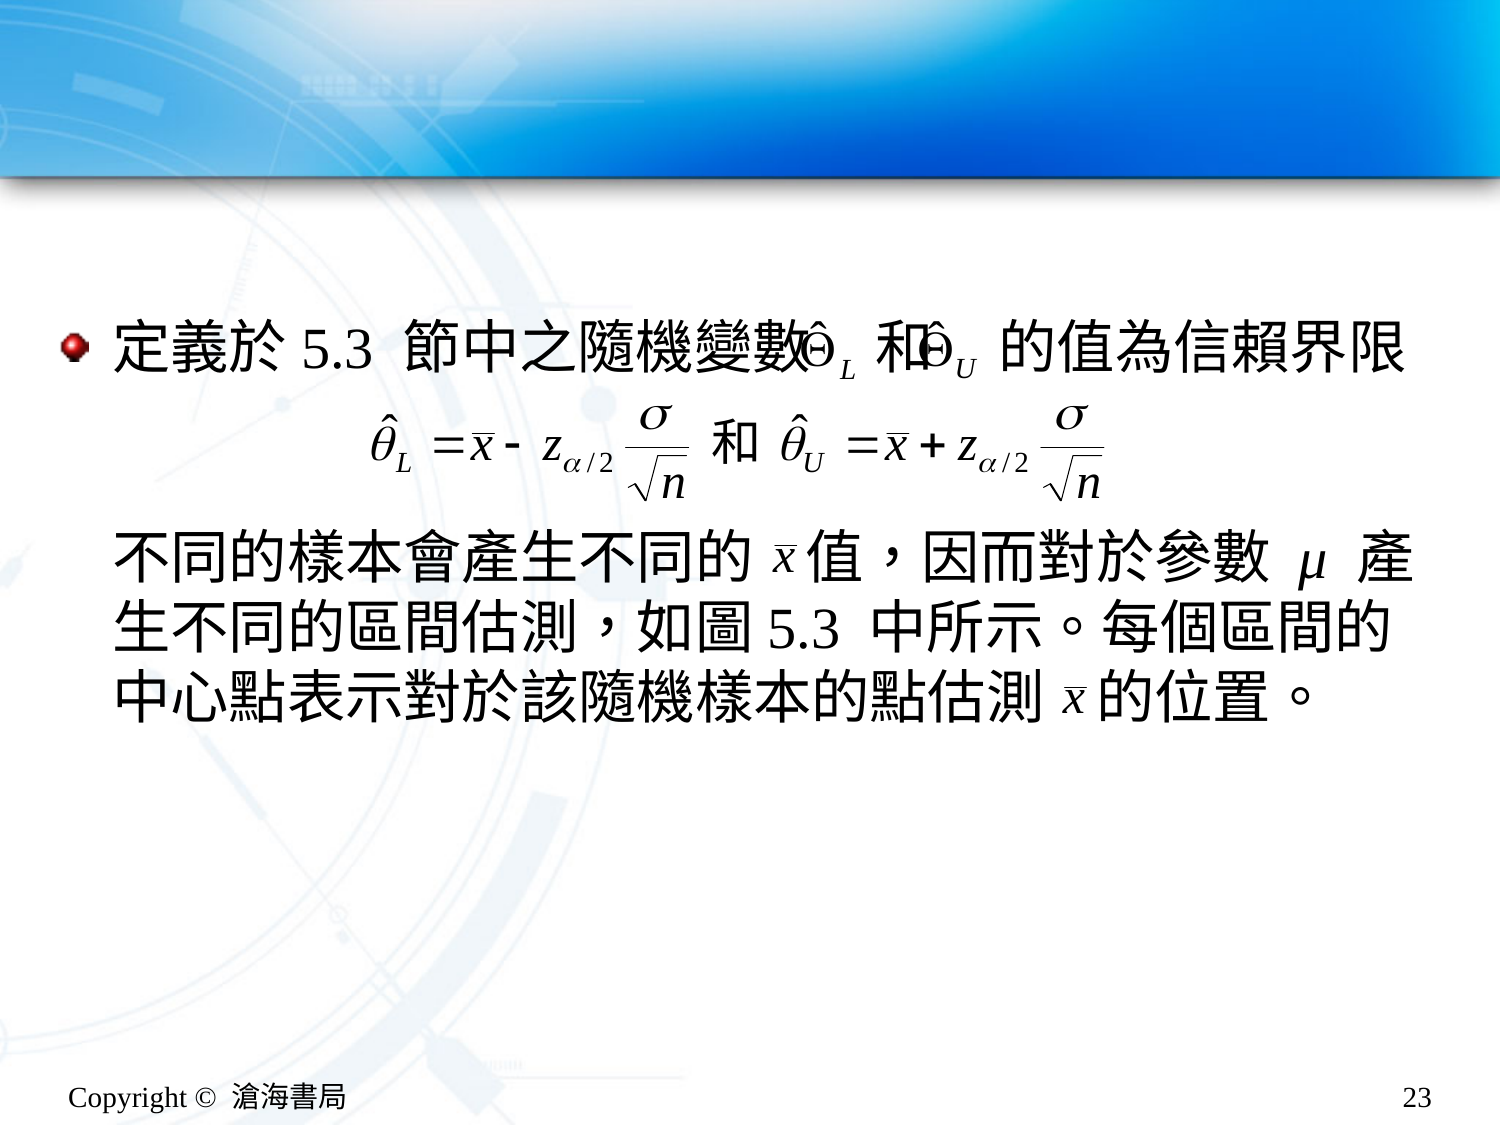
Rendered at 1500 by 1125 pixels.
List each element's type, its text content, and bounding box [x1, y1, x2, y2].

picture [0, 0, 1500, 1125]
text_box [767, 538, 803, 579]
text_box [796, 316, 862, 383]
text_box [915, 316, 985, 383]
slide_number 23 [1134, 1070, 1448, 1125]
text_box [367, 385, 1110, 507]
text_box 定義於5.3 節中之隨機變數 和 的值為信賴界限 不同的樣本會產生不同的 值，因而對於參數 μ 產生不同的區間估測，如圖5.3 中所示。每個區間的中心點表示對於該隨機樣本的點估測 的位置。 [41, 302, 1436, 681]
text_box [1056, 680, 1093, 721]
slide_number Copyright © 滄海書局 [52, 1070, 366, 1125]
